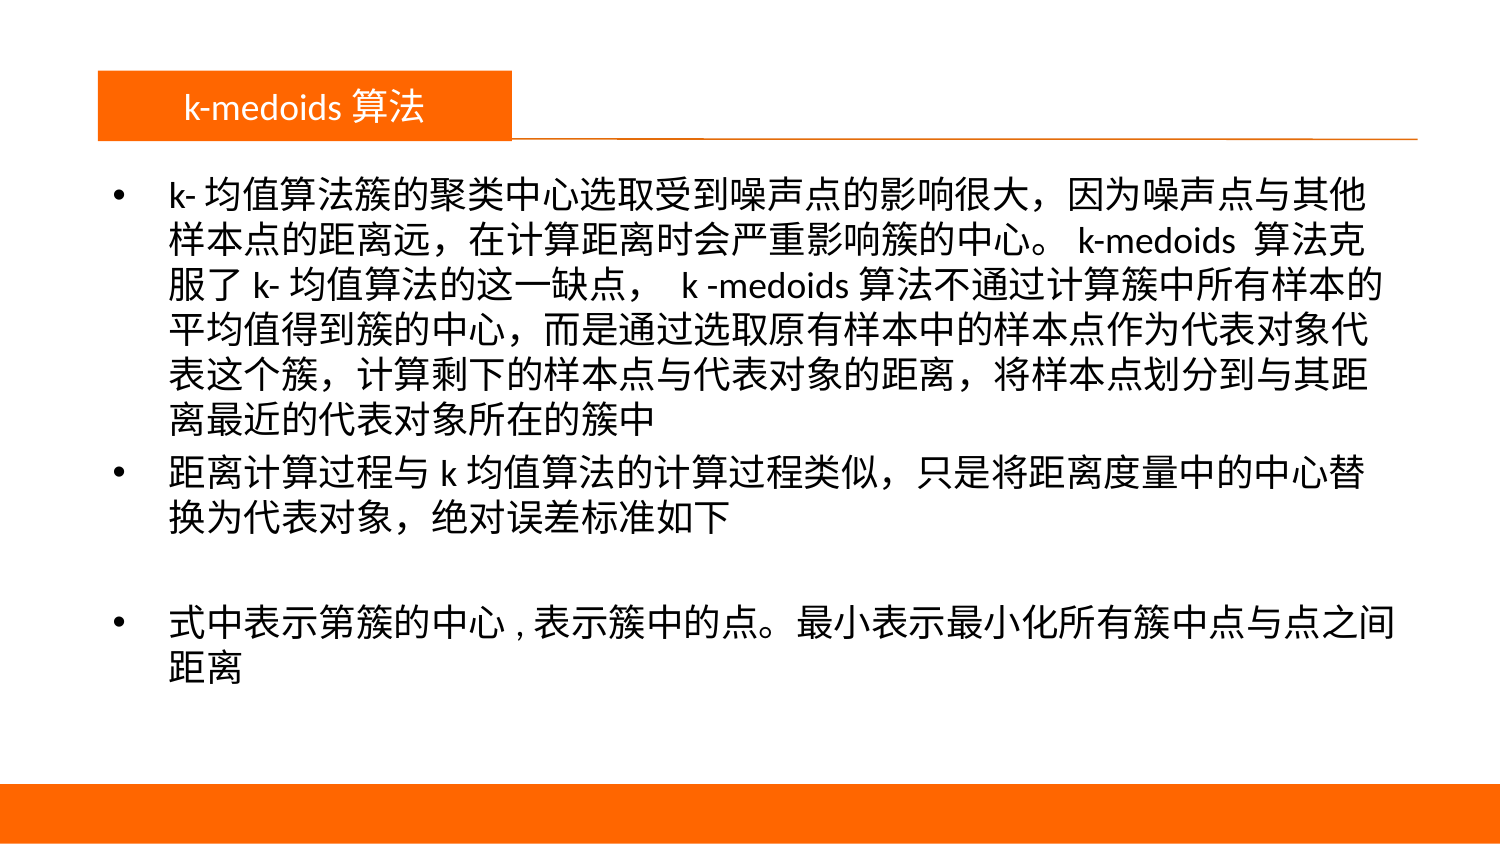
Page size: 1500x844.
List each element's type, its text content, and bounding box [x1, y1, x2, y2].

text_box [0, 782, 1500, 844]
text_box k-medoids算法 [96, 68, 514, 143]
text_box [99, 70, 130, 147]
